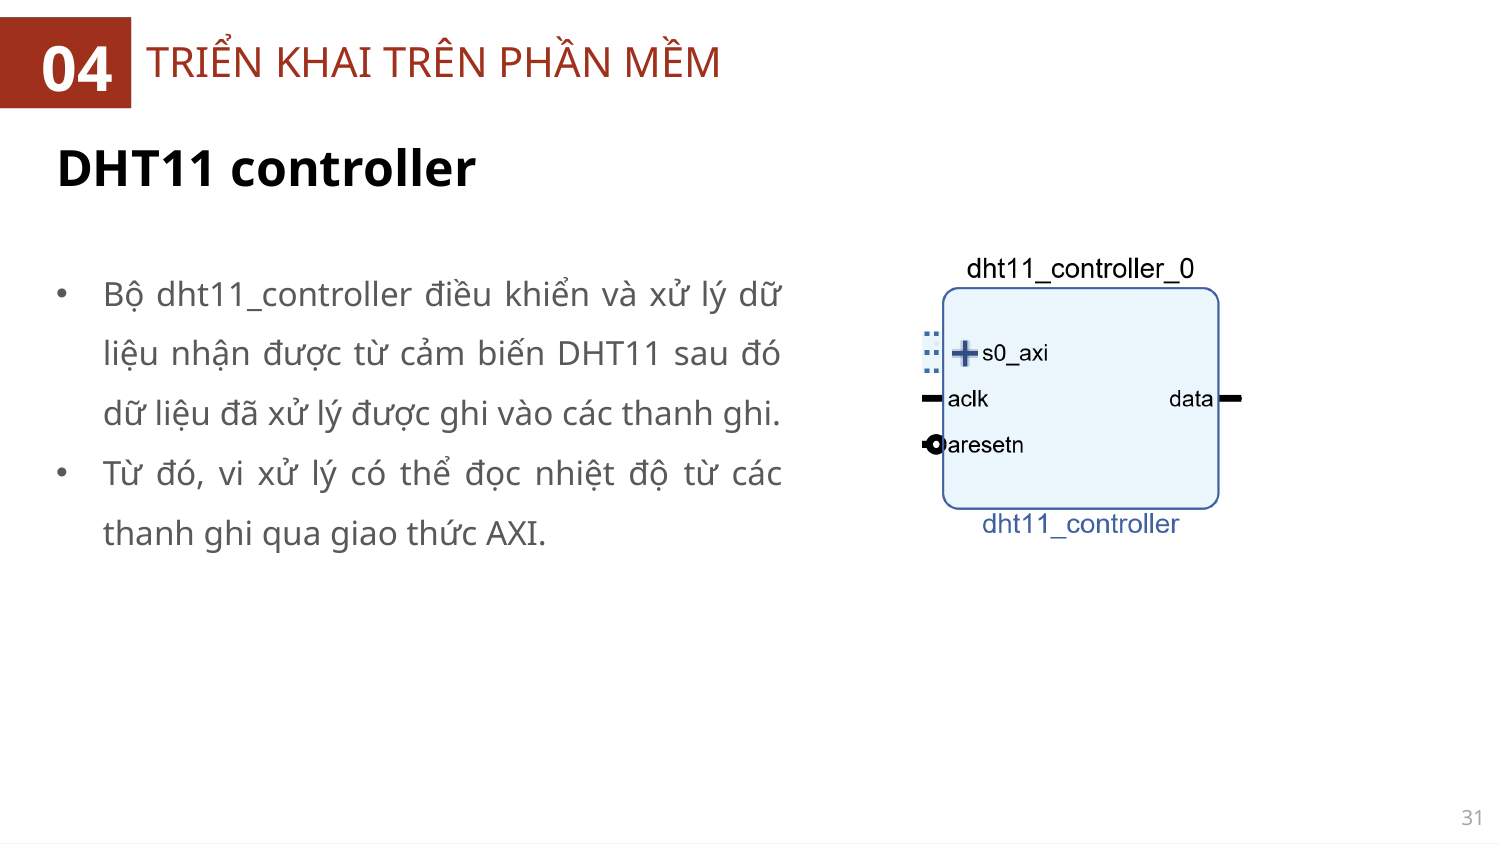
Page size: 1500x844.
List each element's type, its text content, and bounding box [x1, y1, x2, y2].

title TRIỂN KHAI TRÊN PHẦN MỀM [133, 23, 1179, 105]
picture [922, 245, 1243, 554]
text_box [0, 15, 133, 110]
text_box 31 [1139, 796, 1500, 837]
text_box Bộ dht11_controller điều khiển và xử lý dữ liệu nhận được từ cảm biến DHT11 sau đó dữ liệu đã xử lý được ghi vào các thanh ghi. Từ đó, vi xử lý có thể đọc nhiệt độ từ các thanh ghi qua giao thức AXI. [41, 245, 798, 560]
text_box DHT11 controller [41, 129, 1459, 204]
text_box 04 [30, 15, 147, 103]
